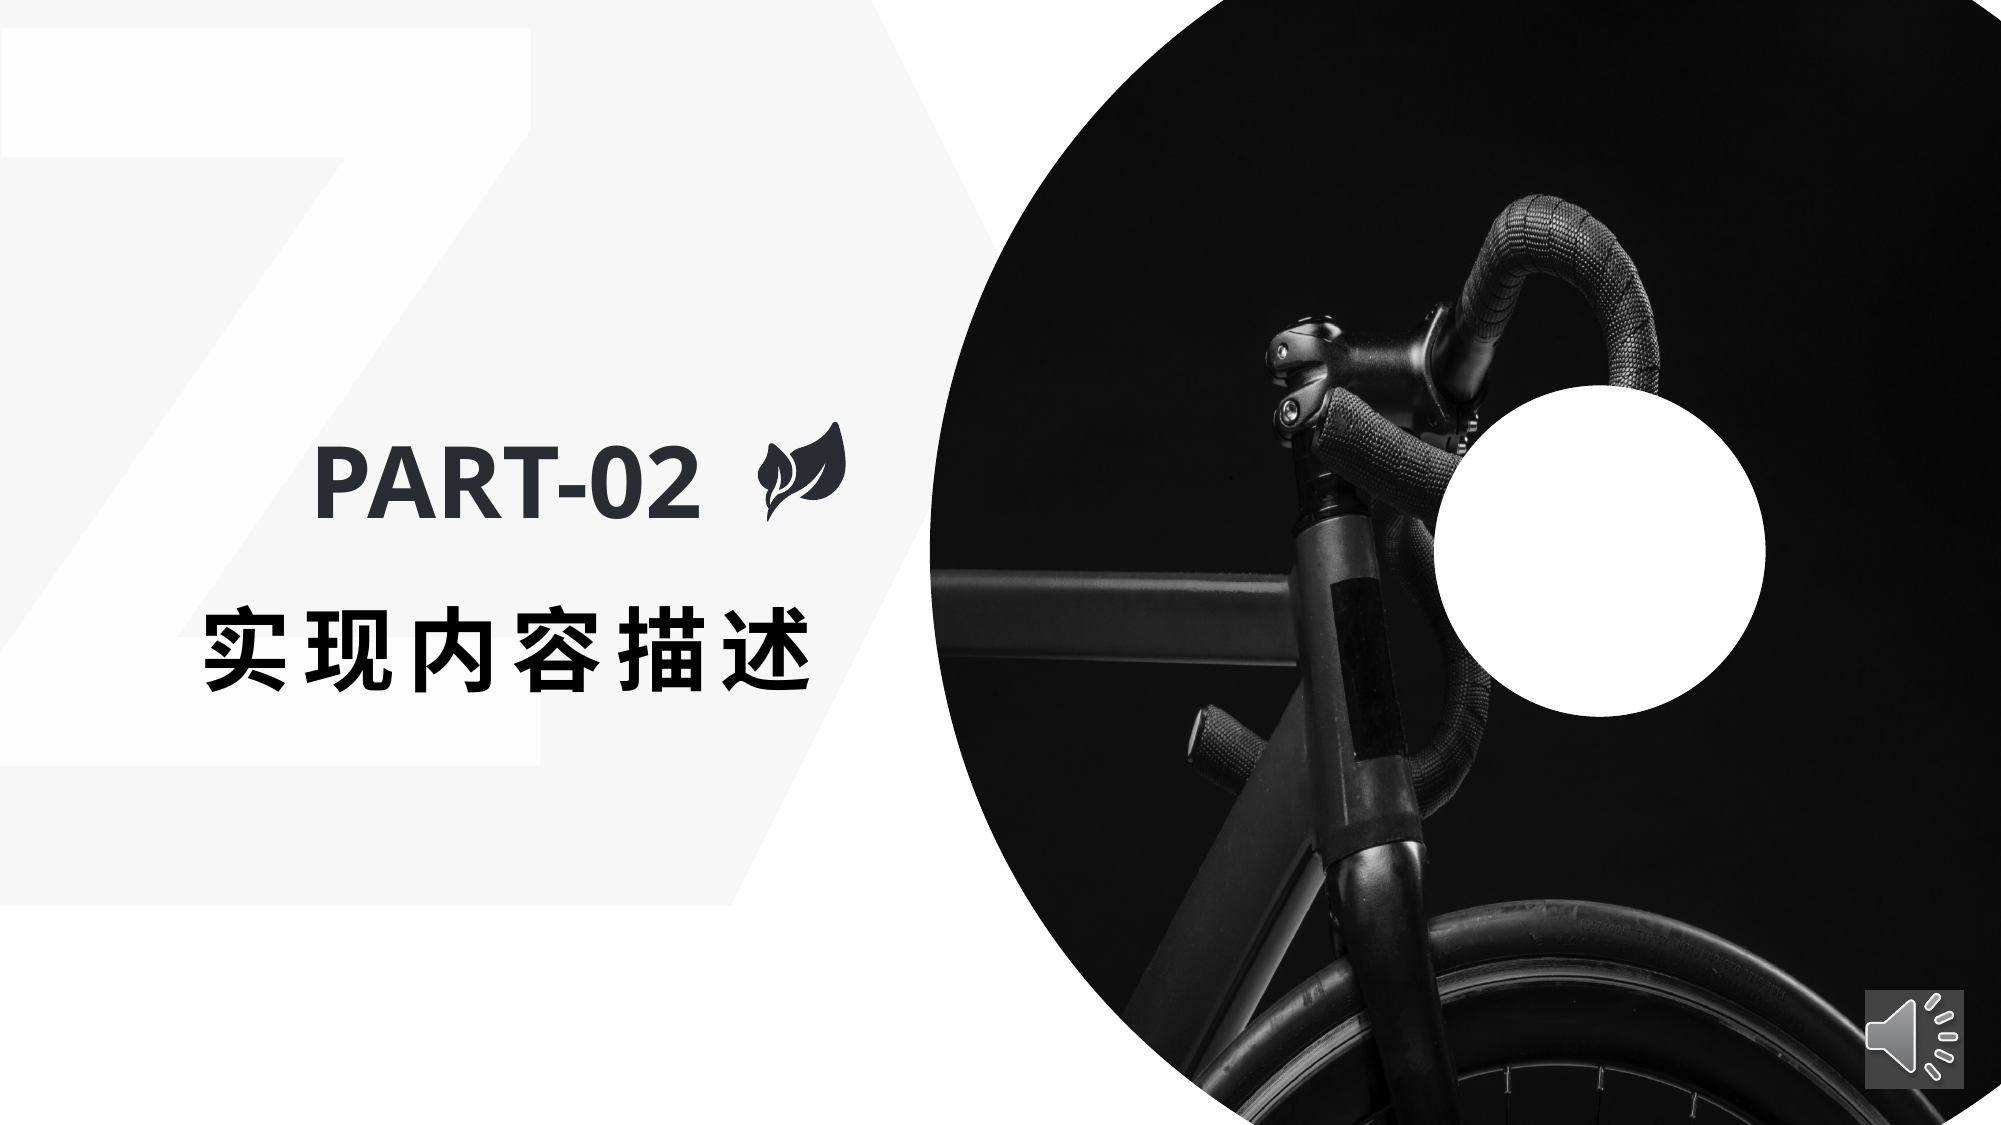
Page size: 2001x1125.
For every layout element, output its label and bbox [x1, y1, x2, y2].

picture [1864, 989, 1965, 1090]
text_box [0, 0, 1028, 993]
text_box [1028, 0, 2000, 1125]
text_box [82, 410, 930, 695]
